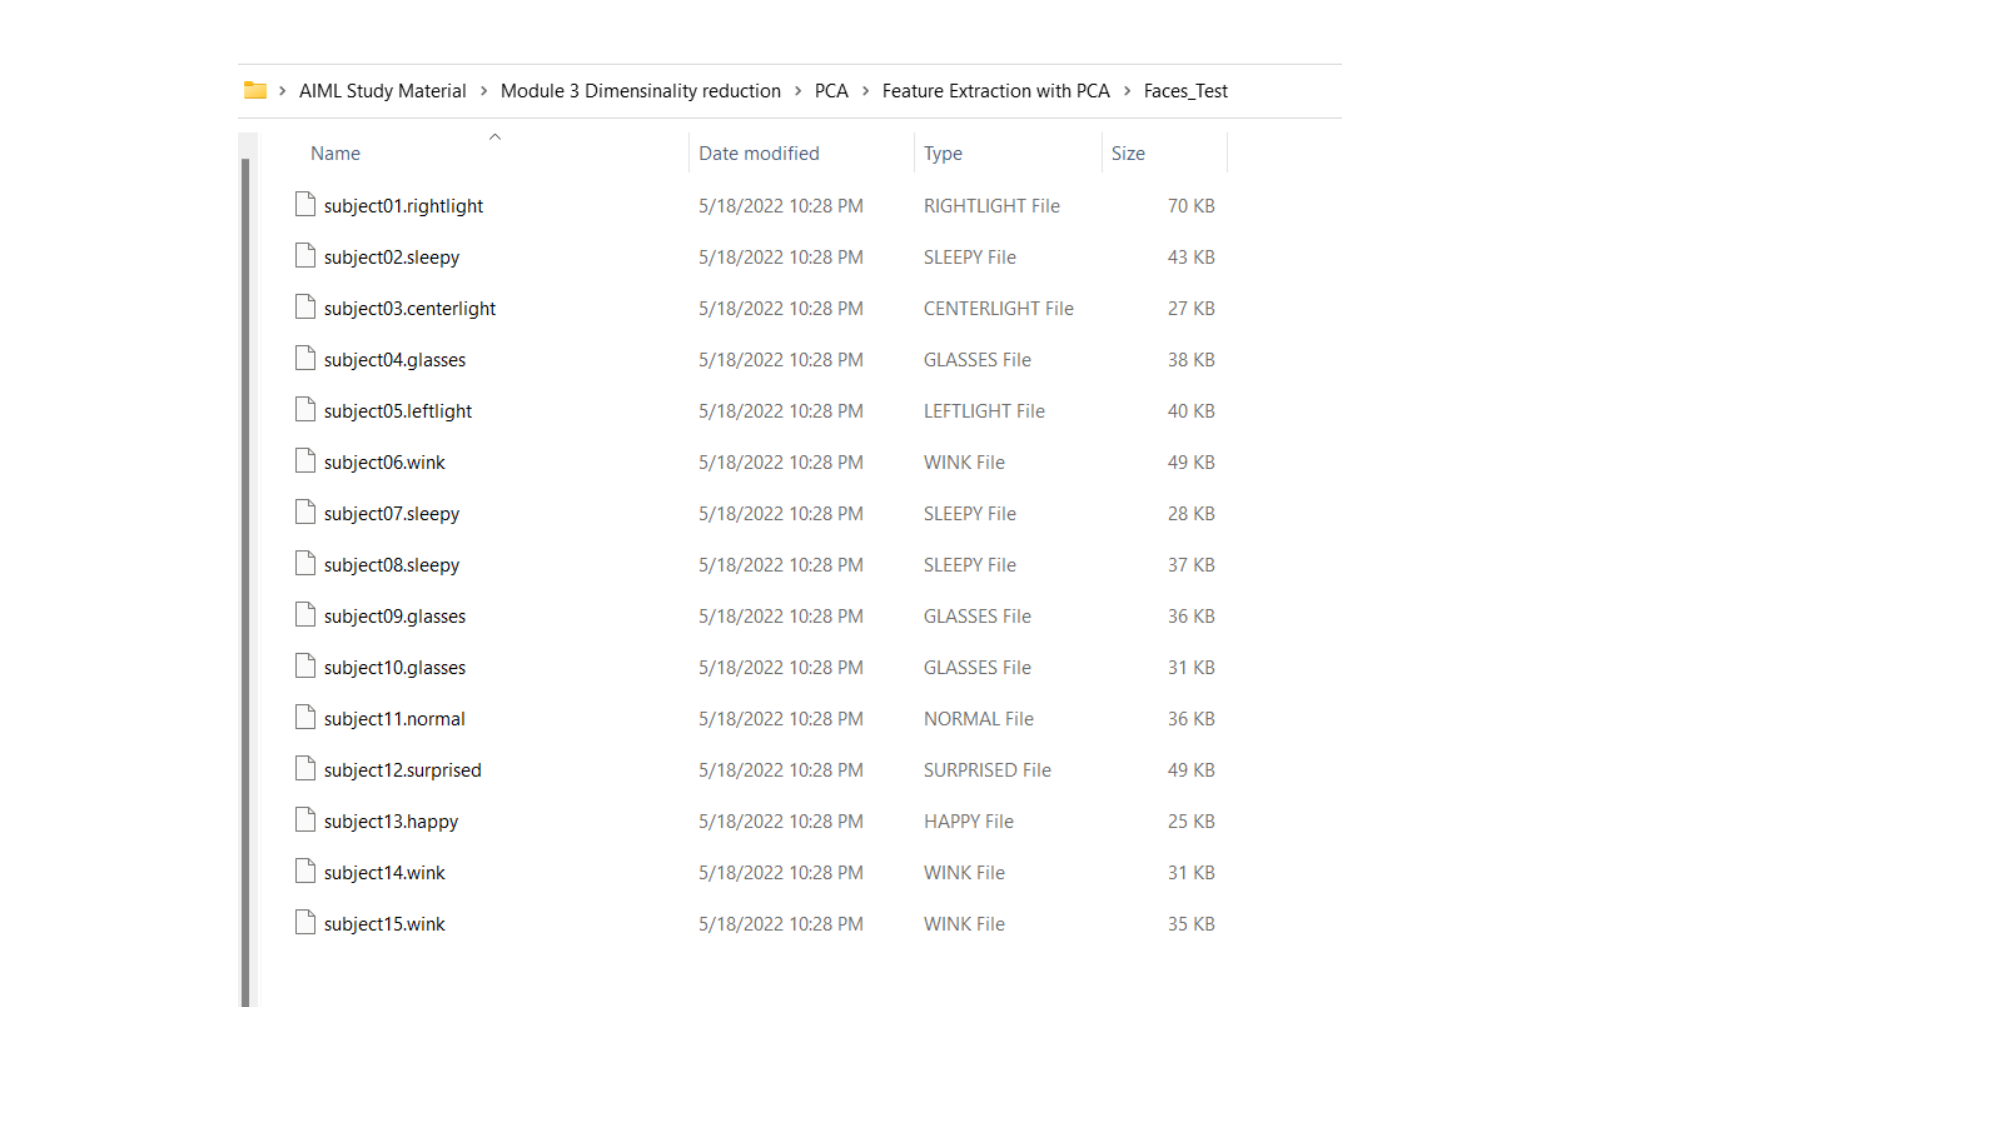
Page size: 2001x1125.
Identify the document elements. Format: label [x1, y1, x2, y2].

picture [238, 60, 1342, 1007]
